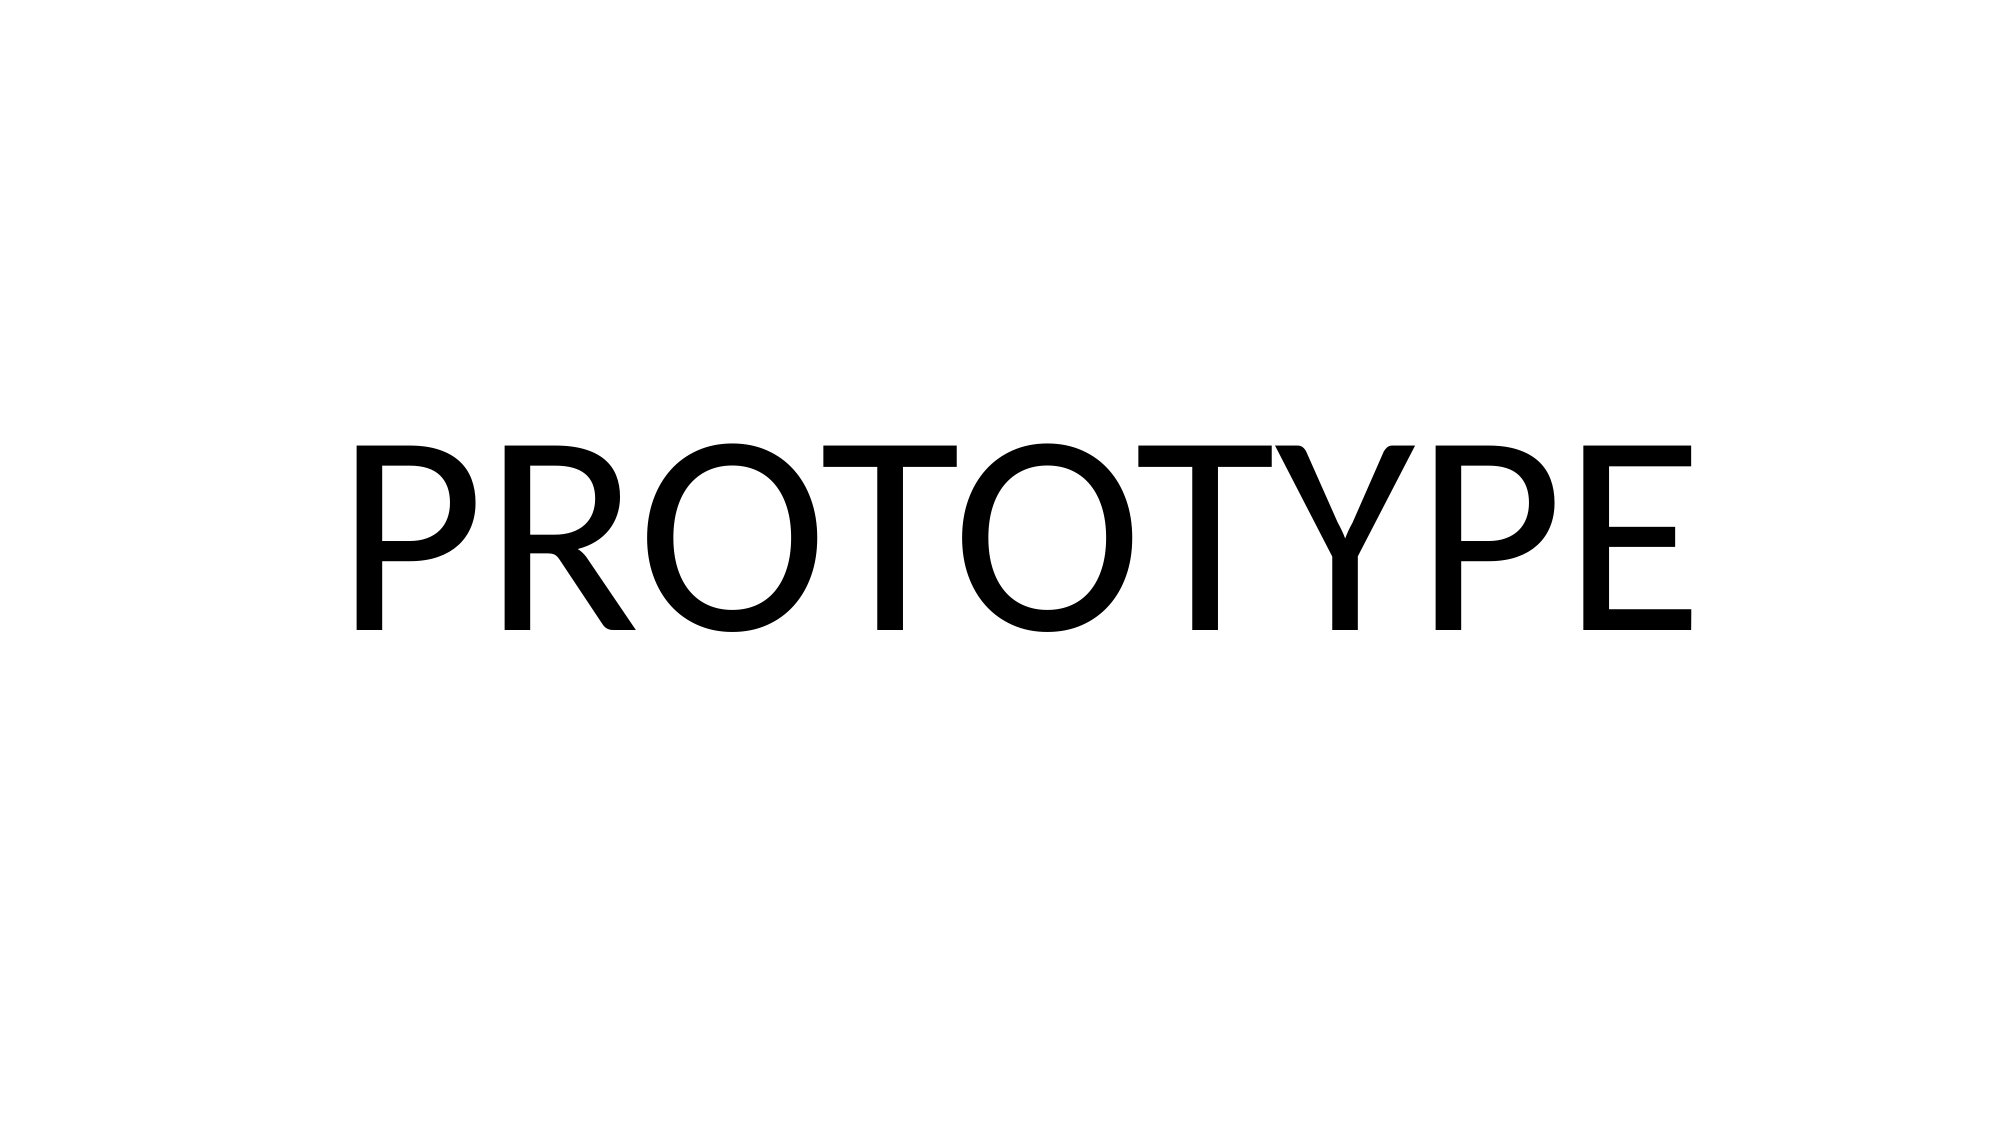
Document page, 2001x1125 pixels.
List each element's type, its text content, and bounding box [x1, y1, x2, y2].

text_box PROTOTYPE [321, 335, 1967, 696]
